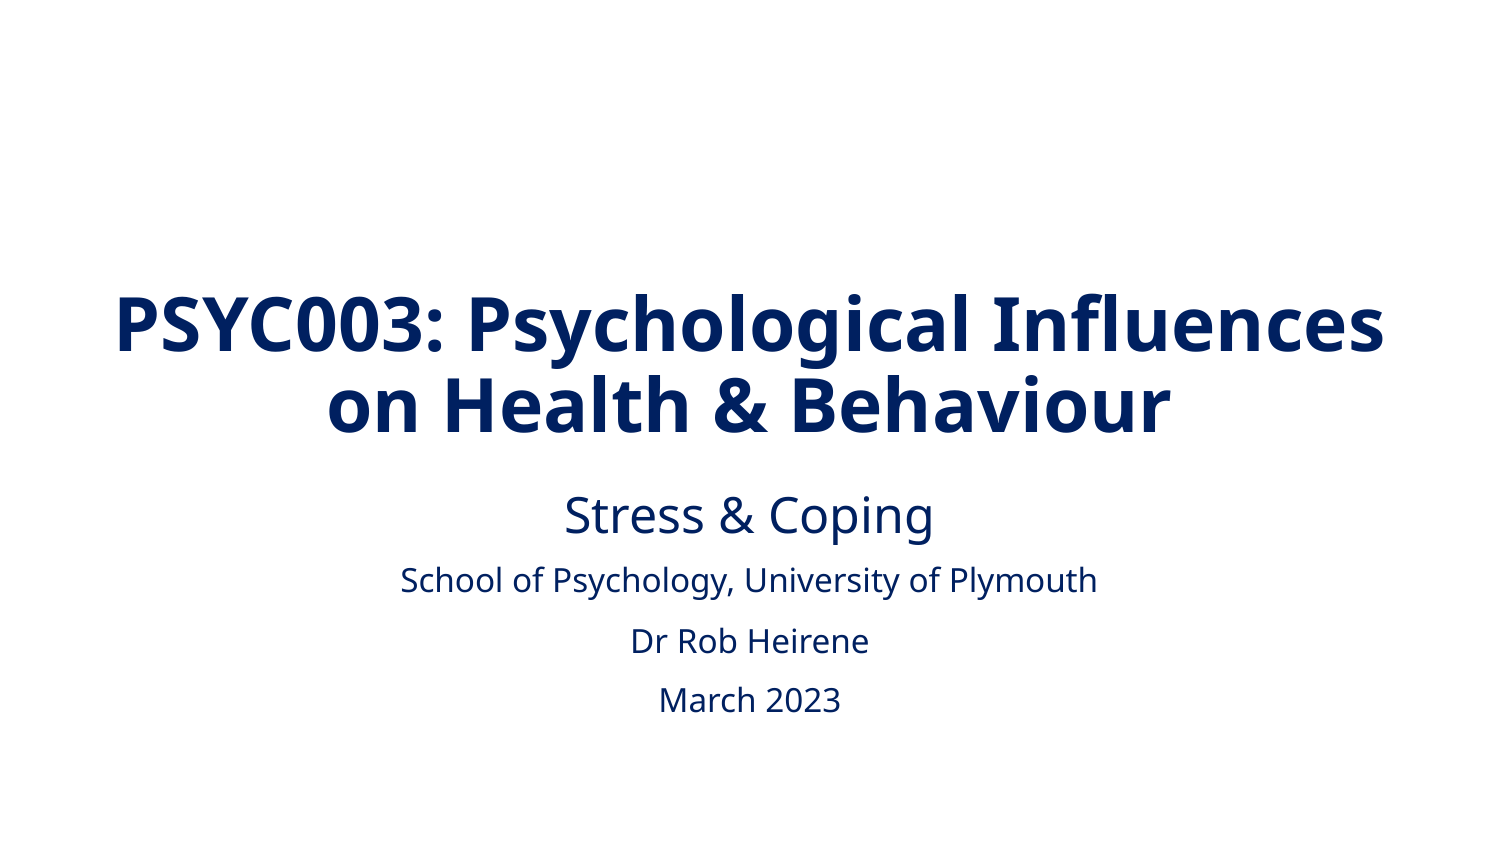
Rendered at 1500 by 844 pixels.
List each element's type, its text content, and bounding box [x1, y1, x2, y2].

subtitle Stress & Coping [91, 490, 1409, 545]
list Dr Rob Heirene [187, 617, 1313, 654]
list School of Psychology, University of Plymouth [187, 556, 1313, 594]
title PSYC003: Psychological Influences on Health & Behaviour [91, 279, 1409, 383]
list March 2023 [187, 676, 1313, 713]
